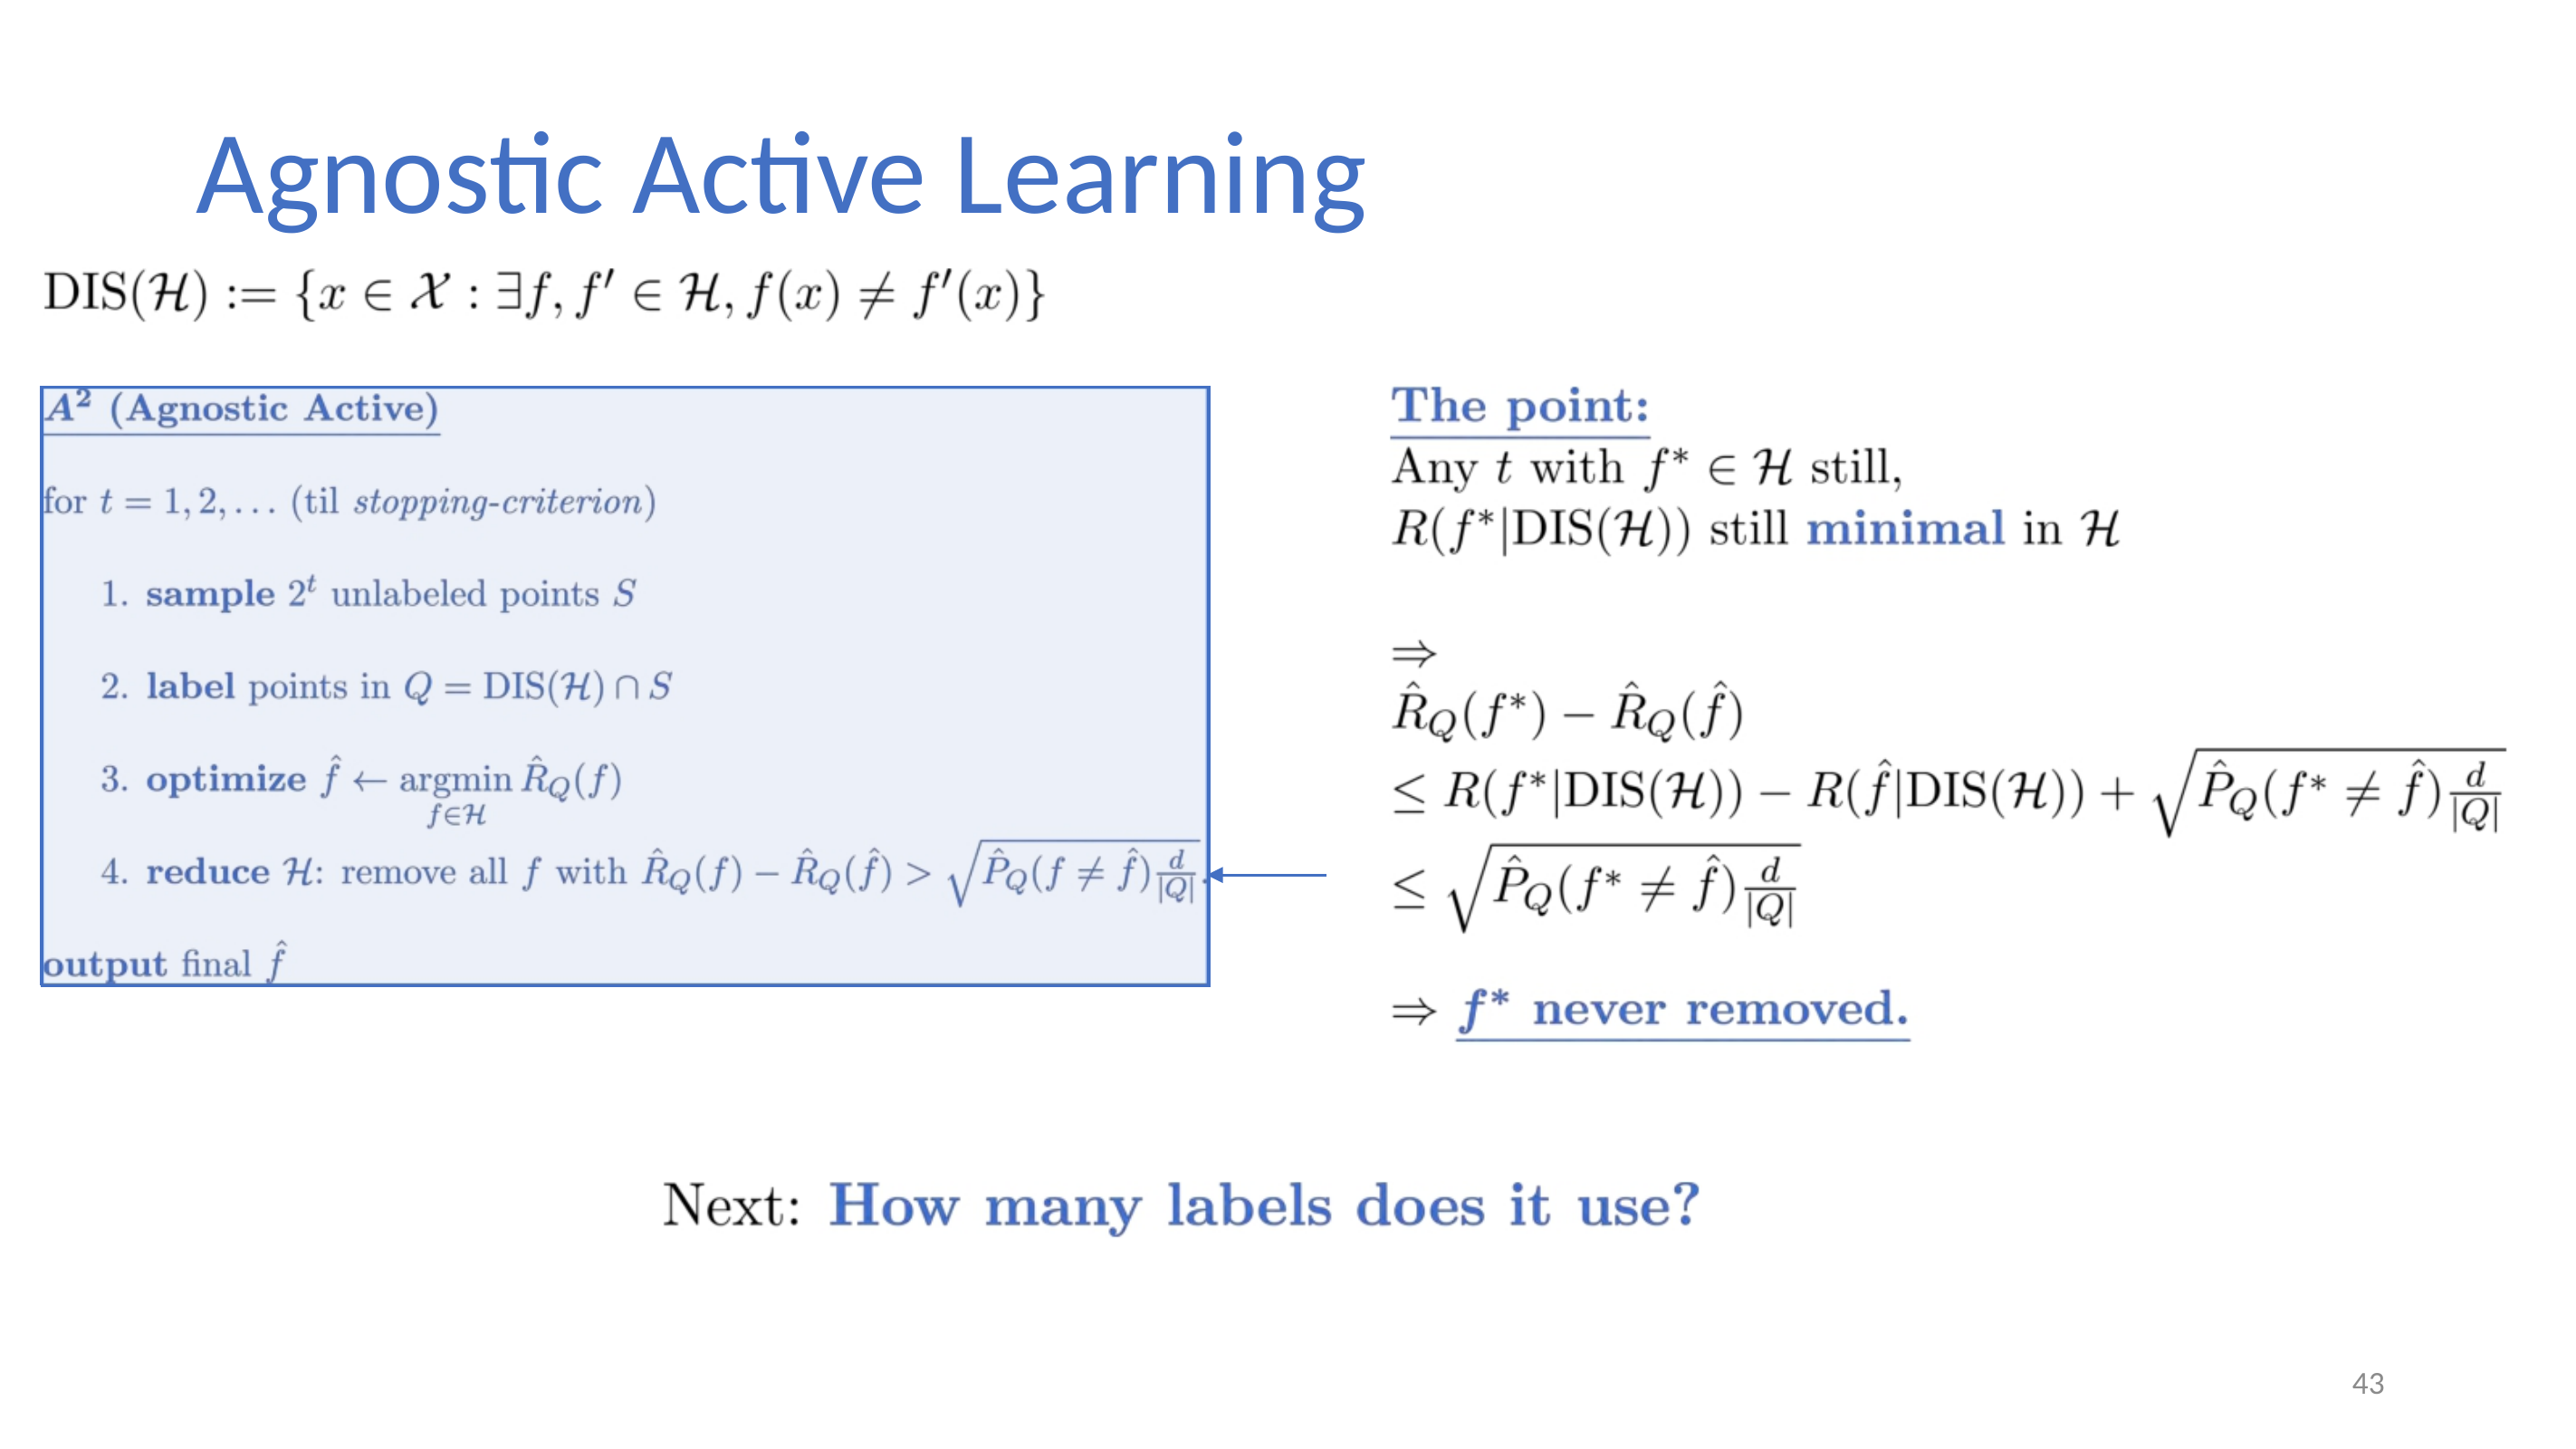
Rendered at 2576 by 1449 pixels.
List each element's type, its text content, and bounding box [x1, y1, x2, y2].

picture [40, 386, 1211, 986]
picture [661, 1181, 1702, 1239]
text_box Agnostic Active Learning [196, 95, 1382, 237]
slide_number 43 [1818, 1342, 2399, 1421]
text_box [1211, 865, 1224, 885]
picture [42, 267, 1047, 326]
picture [1389, 384, 2510, 1045]
